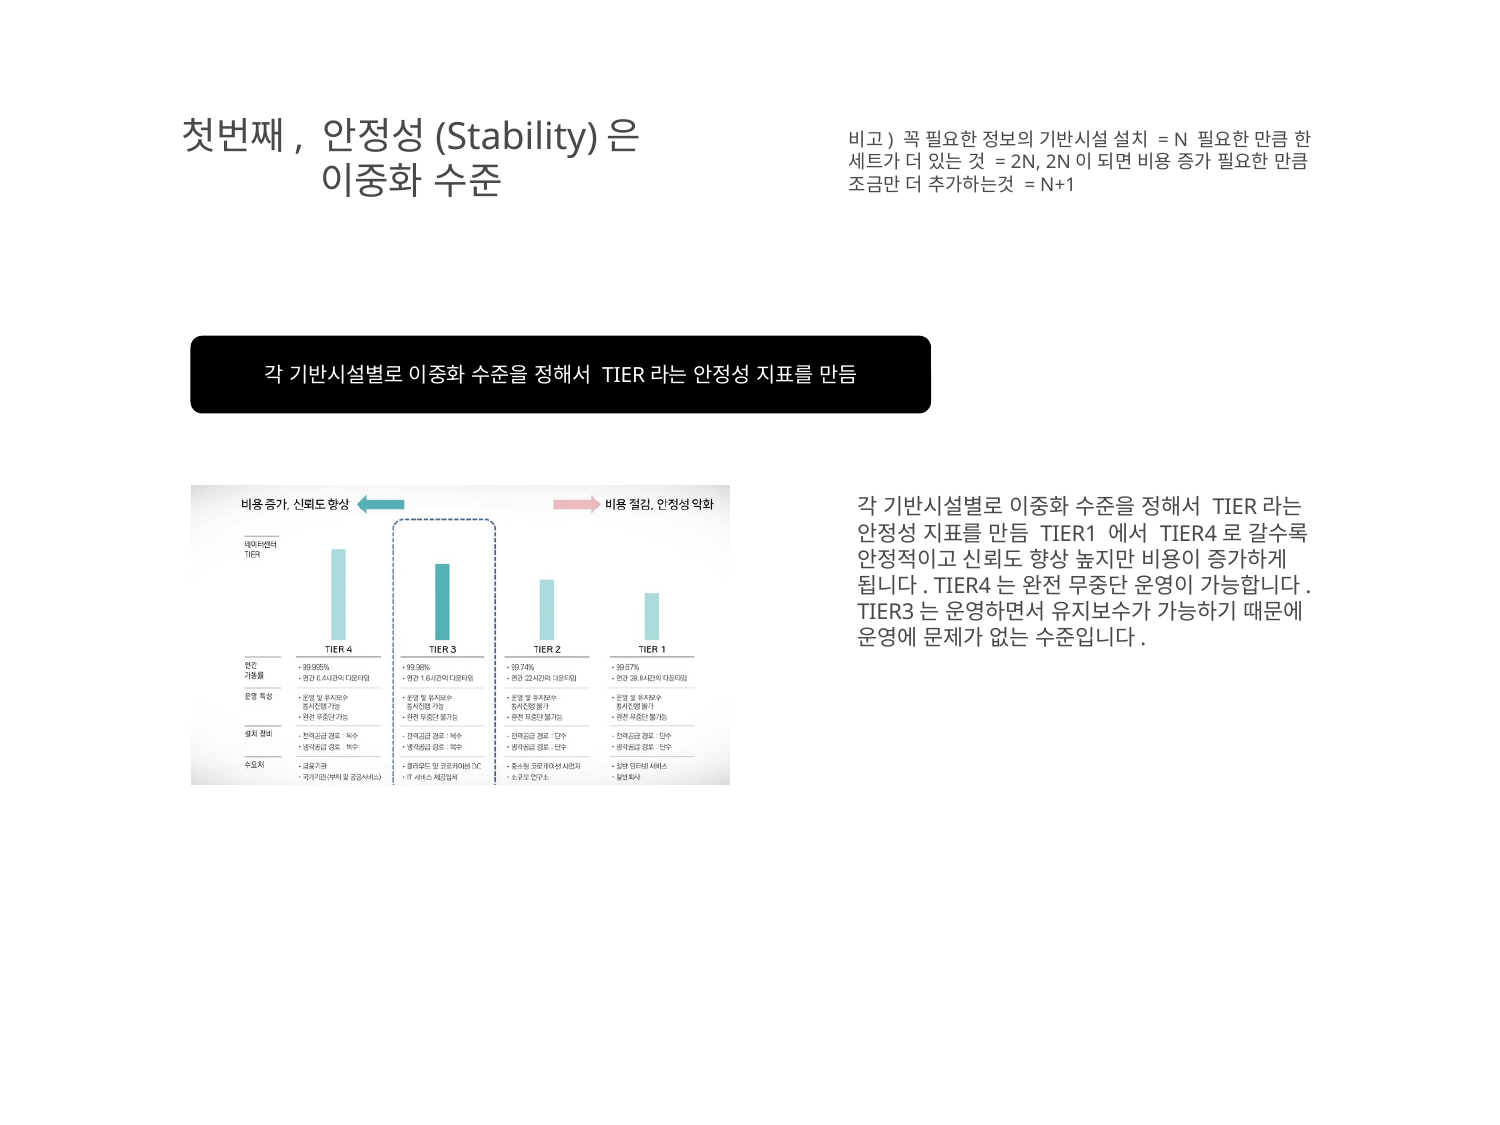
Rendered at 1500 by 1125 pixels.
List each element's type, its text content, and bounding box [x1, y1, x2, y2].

text_box 비고) 꼭 필요한 정보의 기반시설 설치 = N 필요한 만큼 한 세트가 더 있는 것 = 2N, 2N이 되면 비용 증가 필요한 만큼 조금만 더 추가하는것 = N+1 [834, 119, 1336, 203]
text_box 각 기반시설별로 이중화 수준을 정해서 TIER라는 안정성 지표를 만듬 TIER1 에서 TIER4로 갈수록 안정적이고 신뢰도 향상 높지만 비용이 증가하게 됩니다. TIER4는 완전 무중단 운영이 가능합니다. TIER3는 운영하면서 유지보수가 가능하기 때문에 운영에 문제가 없는 수준입니다. [842, 485, 1361, 658]
picture [191, 485, 730, 785]
text_box 첫번째, 안정성(Stability)은 이중화 수준 [157, 104, 666, 210]
text_box 각 기반시설별로 이중화 수준을 정해서 TIER라는 안정성 지표를 만듬 [190, 335, 932, 414]
